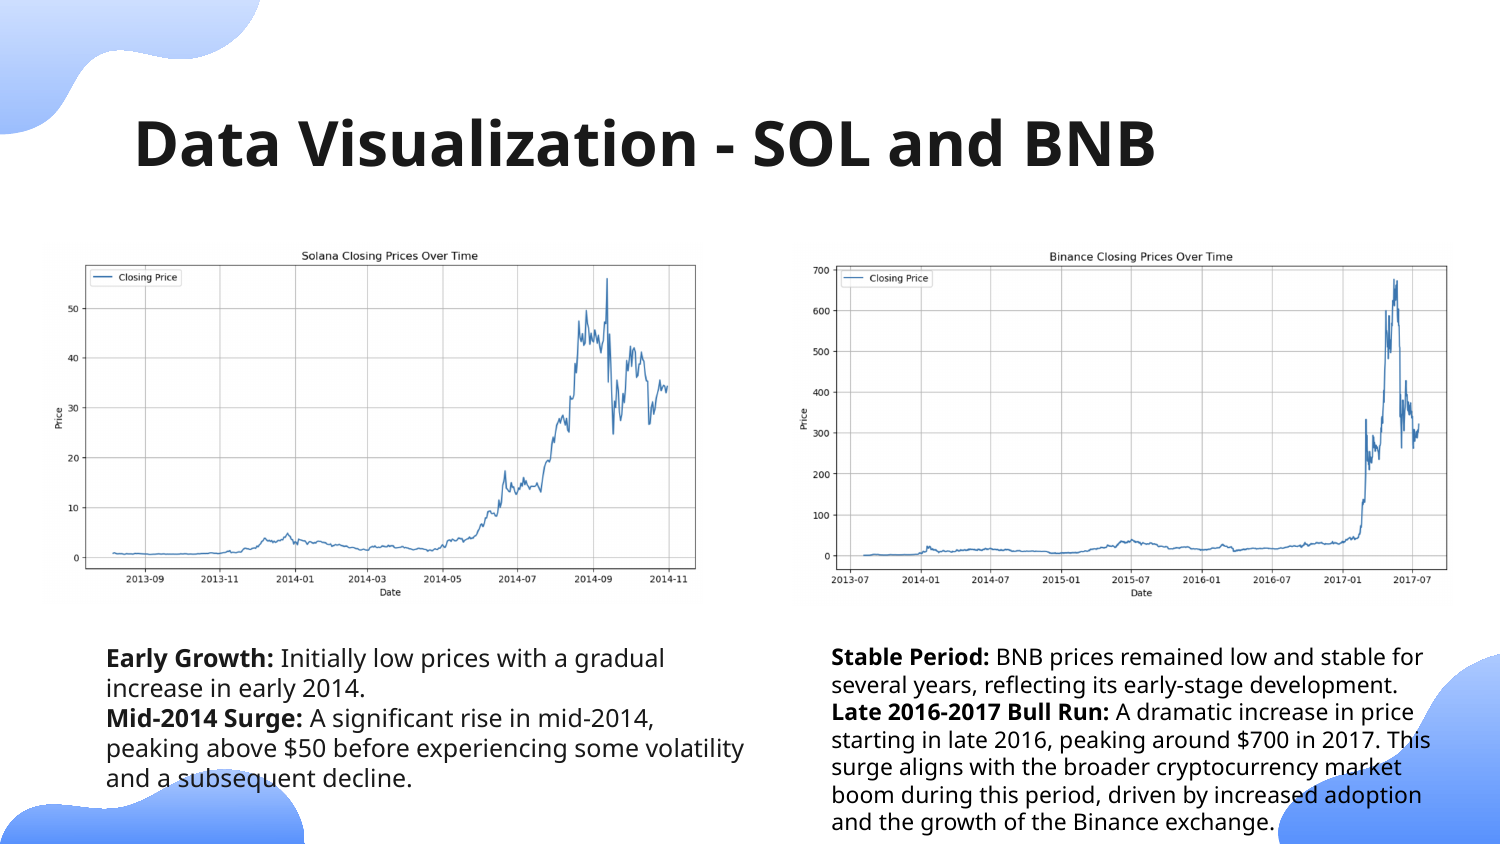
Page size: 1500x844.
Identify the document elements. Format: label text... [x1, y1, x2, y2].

text_box Stable Period: BNB prices remained low and stable for several years, reflecting its early-stage development. Late 2016-2017 Bull Run: A dramatic increase in price starting in late 2016, peaking around $700 in 2017. This surge aligns with the broader cryptocurrency market boom during this period, driven by increased adoption and the growth of the Binance exchange. [816, 627, 1449, 786]
text_box Early Growth: Initially low prices with a gradual increase in early 2014. Mid-2014 Surge: A significant rise in mid-2014, peaking above $50 before experiencing some volatility and a subsequent decline. [90, 627, 771, 786]
picture [792, 242, 1454, 607]
title Data Visualization - SOL and BNB [118, 88, 1421, 183]
picture [42, 242, 703, 604]
